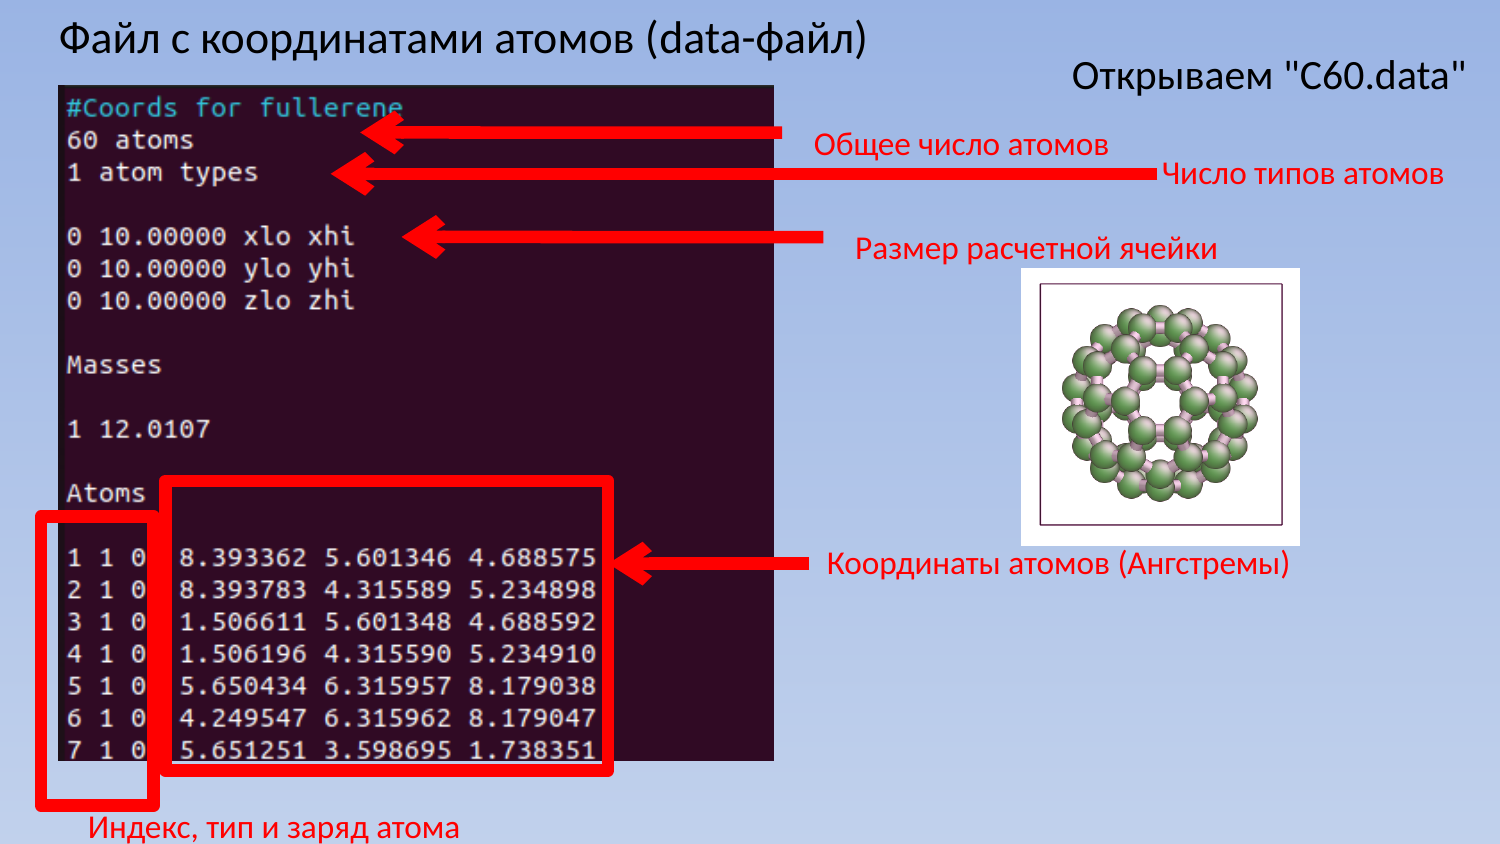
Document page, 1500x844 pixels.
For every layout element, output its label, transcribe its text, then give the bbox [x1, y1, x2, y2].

text_box Координаты атомов (Ангстремы) [812, 534, 1306, 589]
picture [58, 84, 774, 761]
text_box Индекс, тип и заряд атома [73, 798, 476, 844]
picture [1021, 267, 1300, 546]
text_box [39, 514, 155, 808]
text_box Число типов атомов [1147, 144, 1460, 199]
text_box Файл с координатами атомов (data-файл) [51, 4, 876, 67]
text_box Открываем "C60.data" [1064, 43, 1475, 102]
text_box Общее число атомов [799, 114, 1125, 168]
text_box Размер расчетной ячейки [840, 219, 1234, 274]
